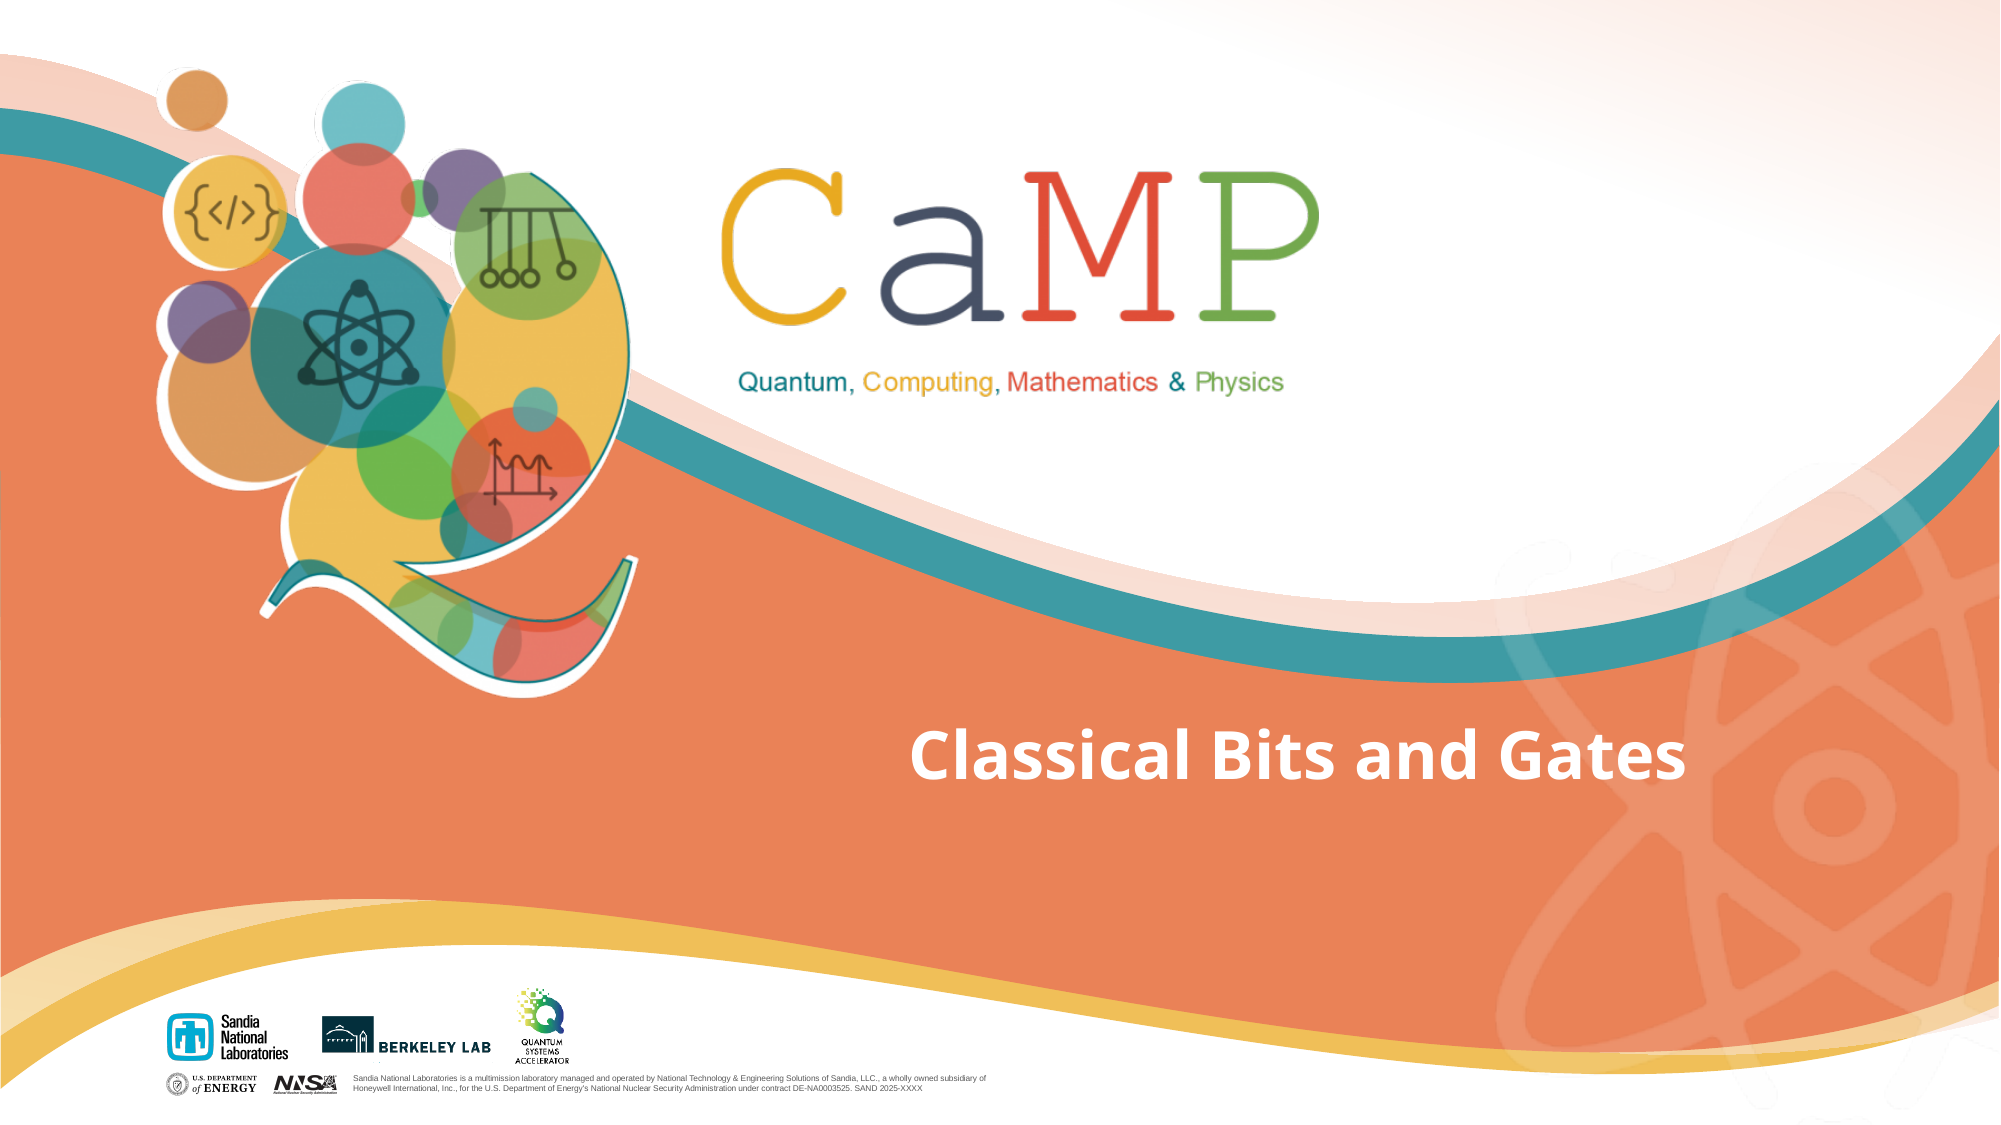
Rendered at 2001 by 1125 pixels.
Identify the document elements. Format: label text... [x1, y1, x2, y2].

picture [164, 1070, 259, 1098]
picture [172, 1019, 208, 1055]
picture [207, 1013, 288, 1061]
picture [322, 1016, 493, 1063]
picture [707, 0, 1340, 600]
picture [506, 982, 575, 1070]
picture [154, 66, 661, 718]
picture [167, 1013, 174, 1019]
picture [271, 1072, 339, 1096]
list Classical Bits and Gates [728, 700, 1869, 770]
picture [1494, 462, 2001, 1125]
